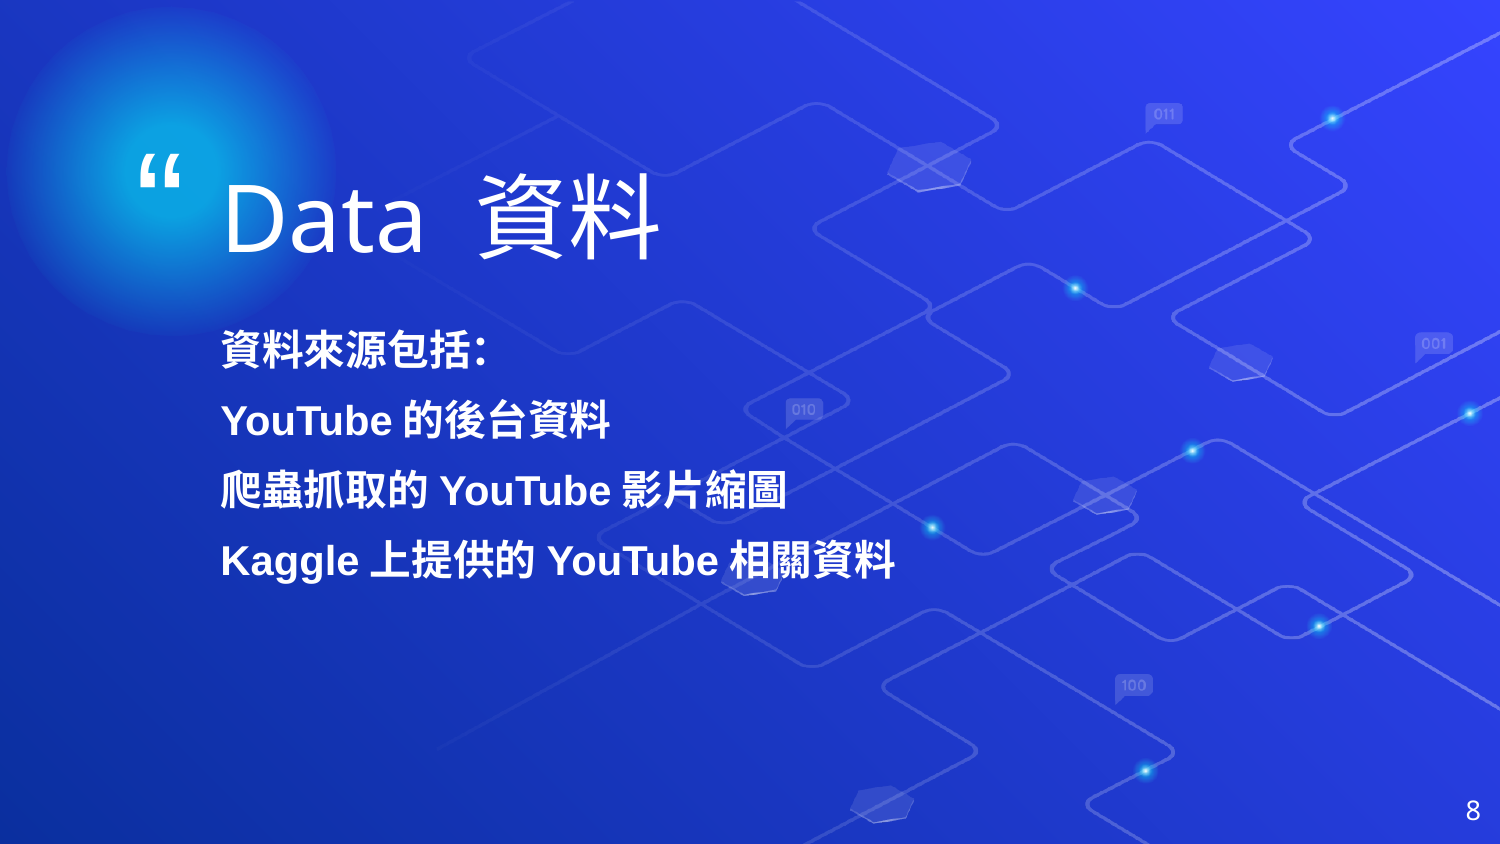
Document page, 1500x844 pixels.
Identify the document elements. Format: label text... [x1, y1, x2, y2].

subtitle 資料來源包括： YouTube的後台資料 爬蟲抓取的YouTube影片縮圖 Kaggle上提供的YouTube相關資料 [220, 315, 1353, 728]
list Data 資料 [220, 142, 997, 273]
slide_number 8 [1391, 779, 1482, 844]
picture [0, 0, 1500, 844]
